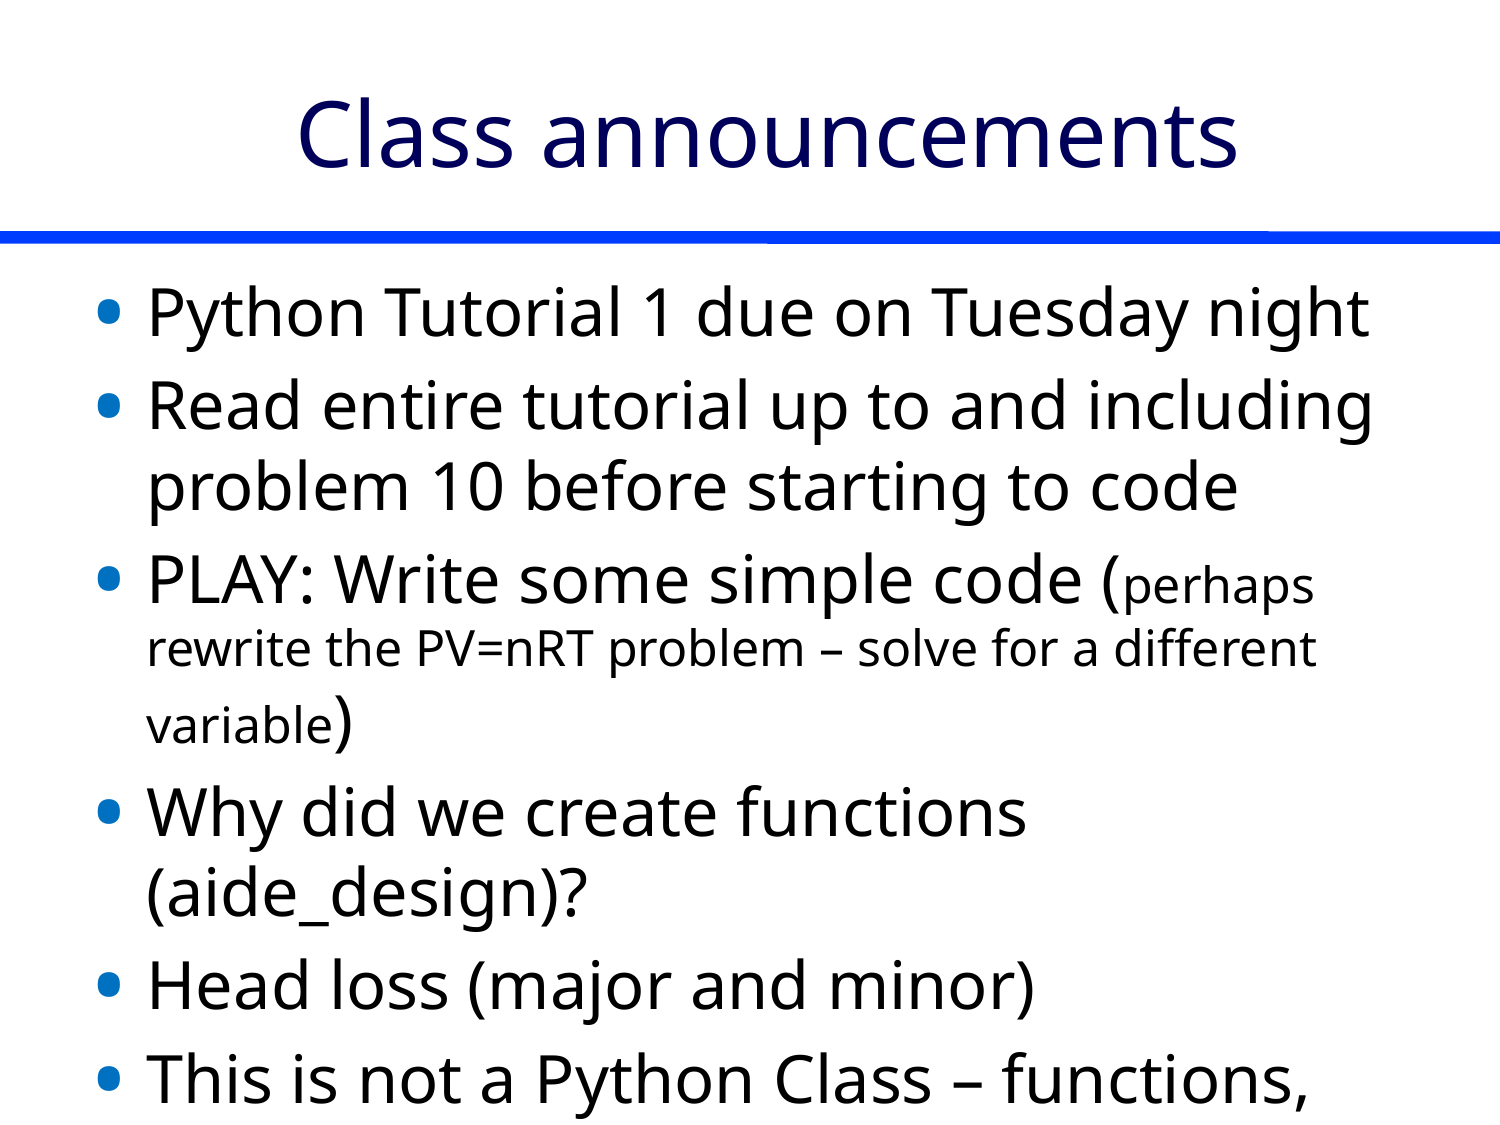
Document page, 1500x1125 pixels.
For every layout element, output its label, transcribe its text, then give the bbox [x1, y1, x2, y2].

list Python Tutorial 1 due on Tuesday night Read entire tutorial up to and including problem 10 before starting to code PLAY: Write some simple code (perhaps rewrite the PV=nRT problem – solve for a different variable) Why did we create functions (aide_design)? Head loss (major and minor) This is not a Python Class – functions, units, graphs, print [74, 262, 1426, 1006]
title Class announcements [75, 37, 1463, 225]
